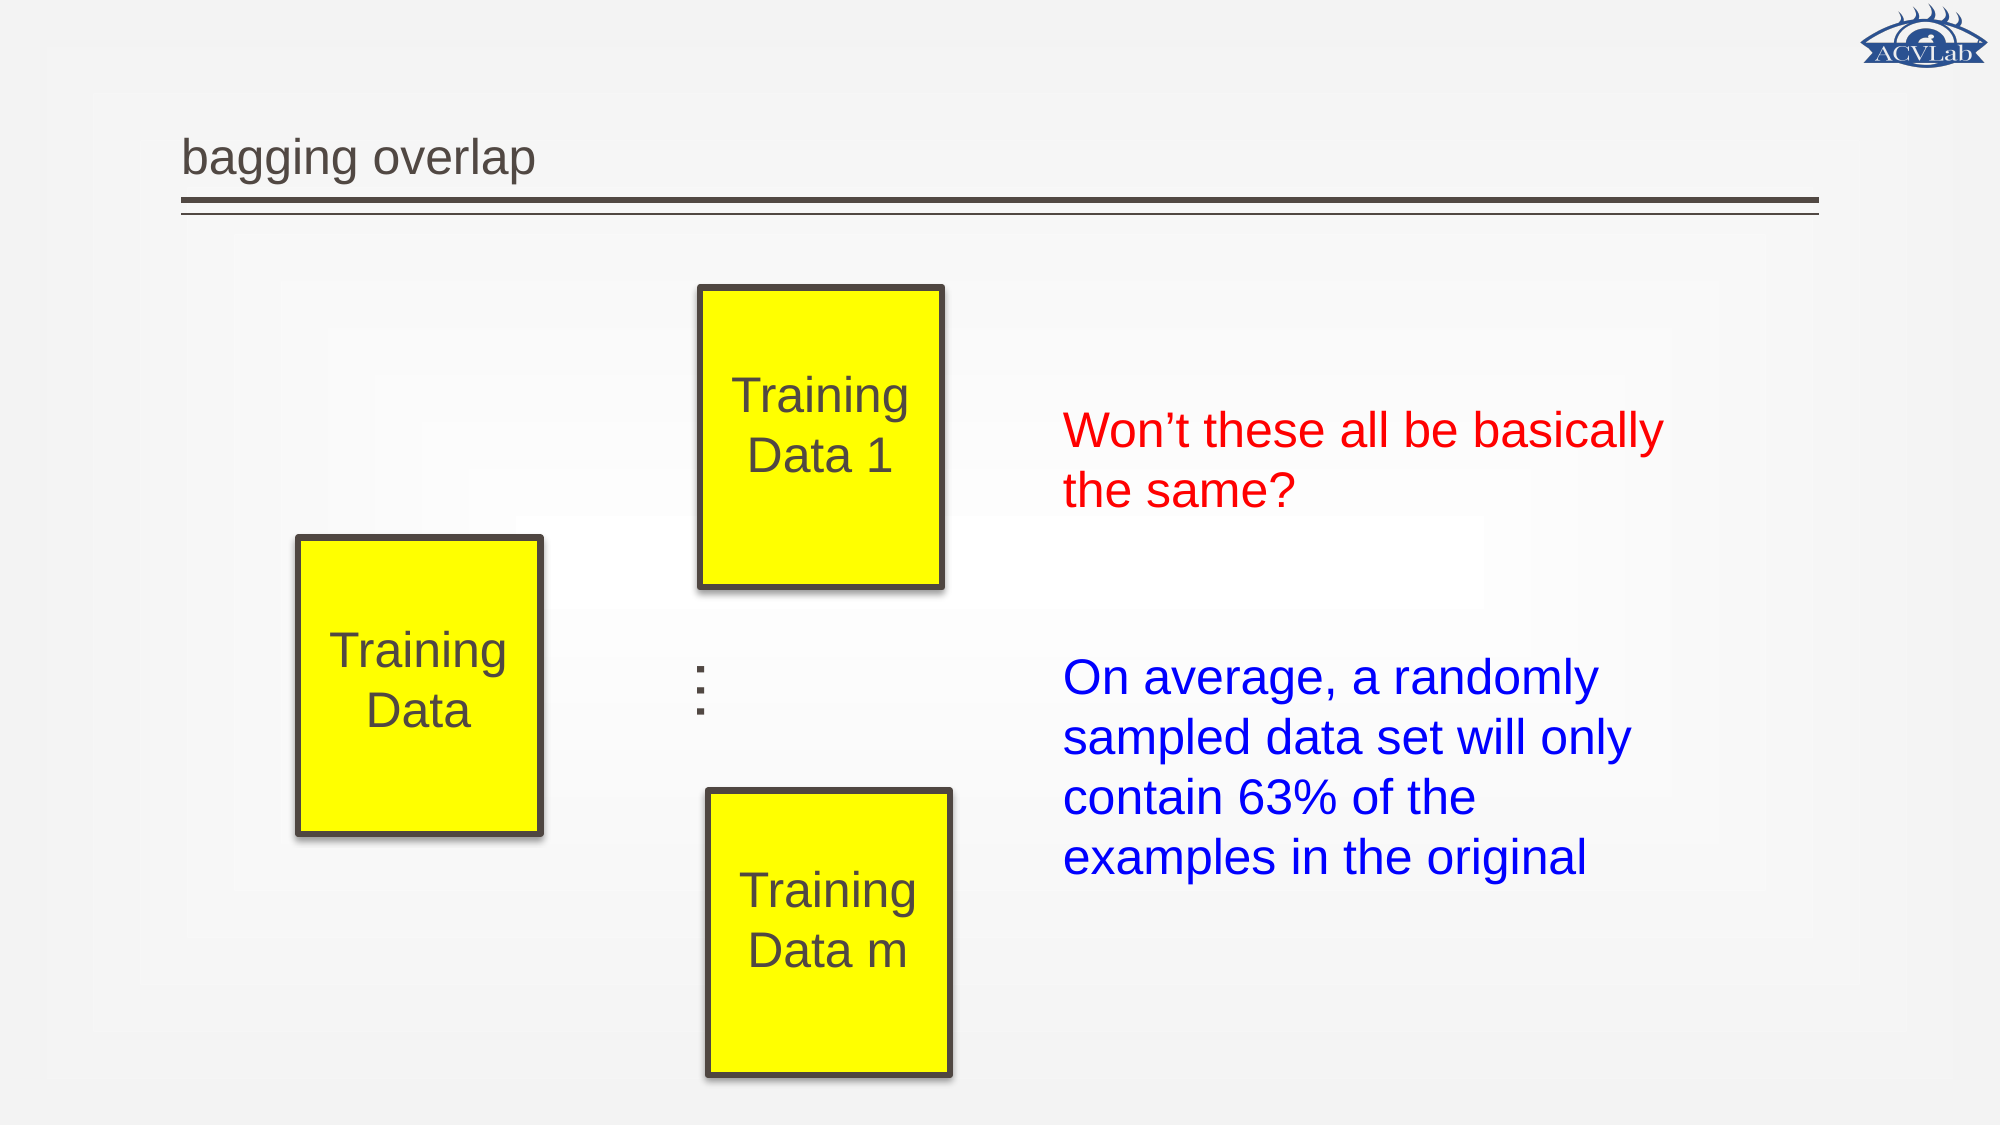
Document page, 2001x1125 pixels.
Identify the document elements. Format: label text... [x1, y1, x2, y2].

picture [1834, 0, 2001, 103]
text_box Training Data [296, 610, 541, 745]
text_box [699, 287, 943, 355]
text_box [707, 985, 950, 1075]
text_box [699, 491, 943, 588]
text_box [298, 745, 541, 834]
text_box [298, 537, 541, 610]
text_box [707, 790, 950, 849]
text_box On average, a randomly sampled data set will only contain 63% of the examples in the original [1048, 637, 1688, 893]
text_box Training Data 1 [698, 355, 943, 491]
text_box Training Data m [705, 849, 950, 985]
title bagging overlap [181, 12, 1819, 193]
text_box … [677, 642, 772, 739]
text_box Won’t these all be basically the same? [1048, 389, 1688, 525]
